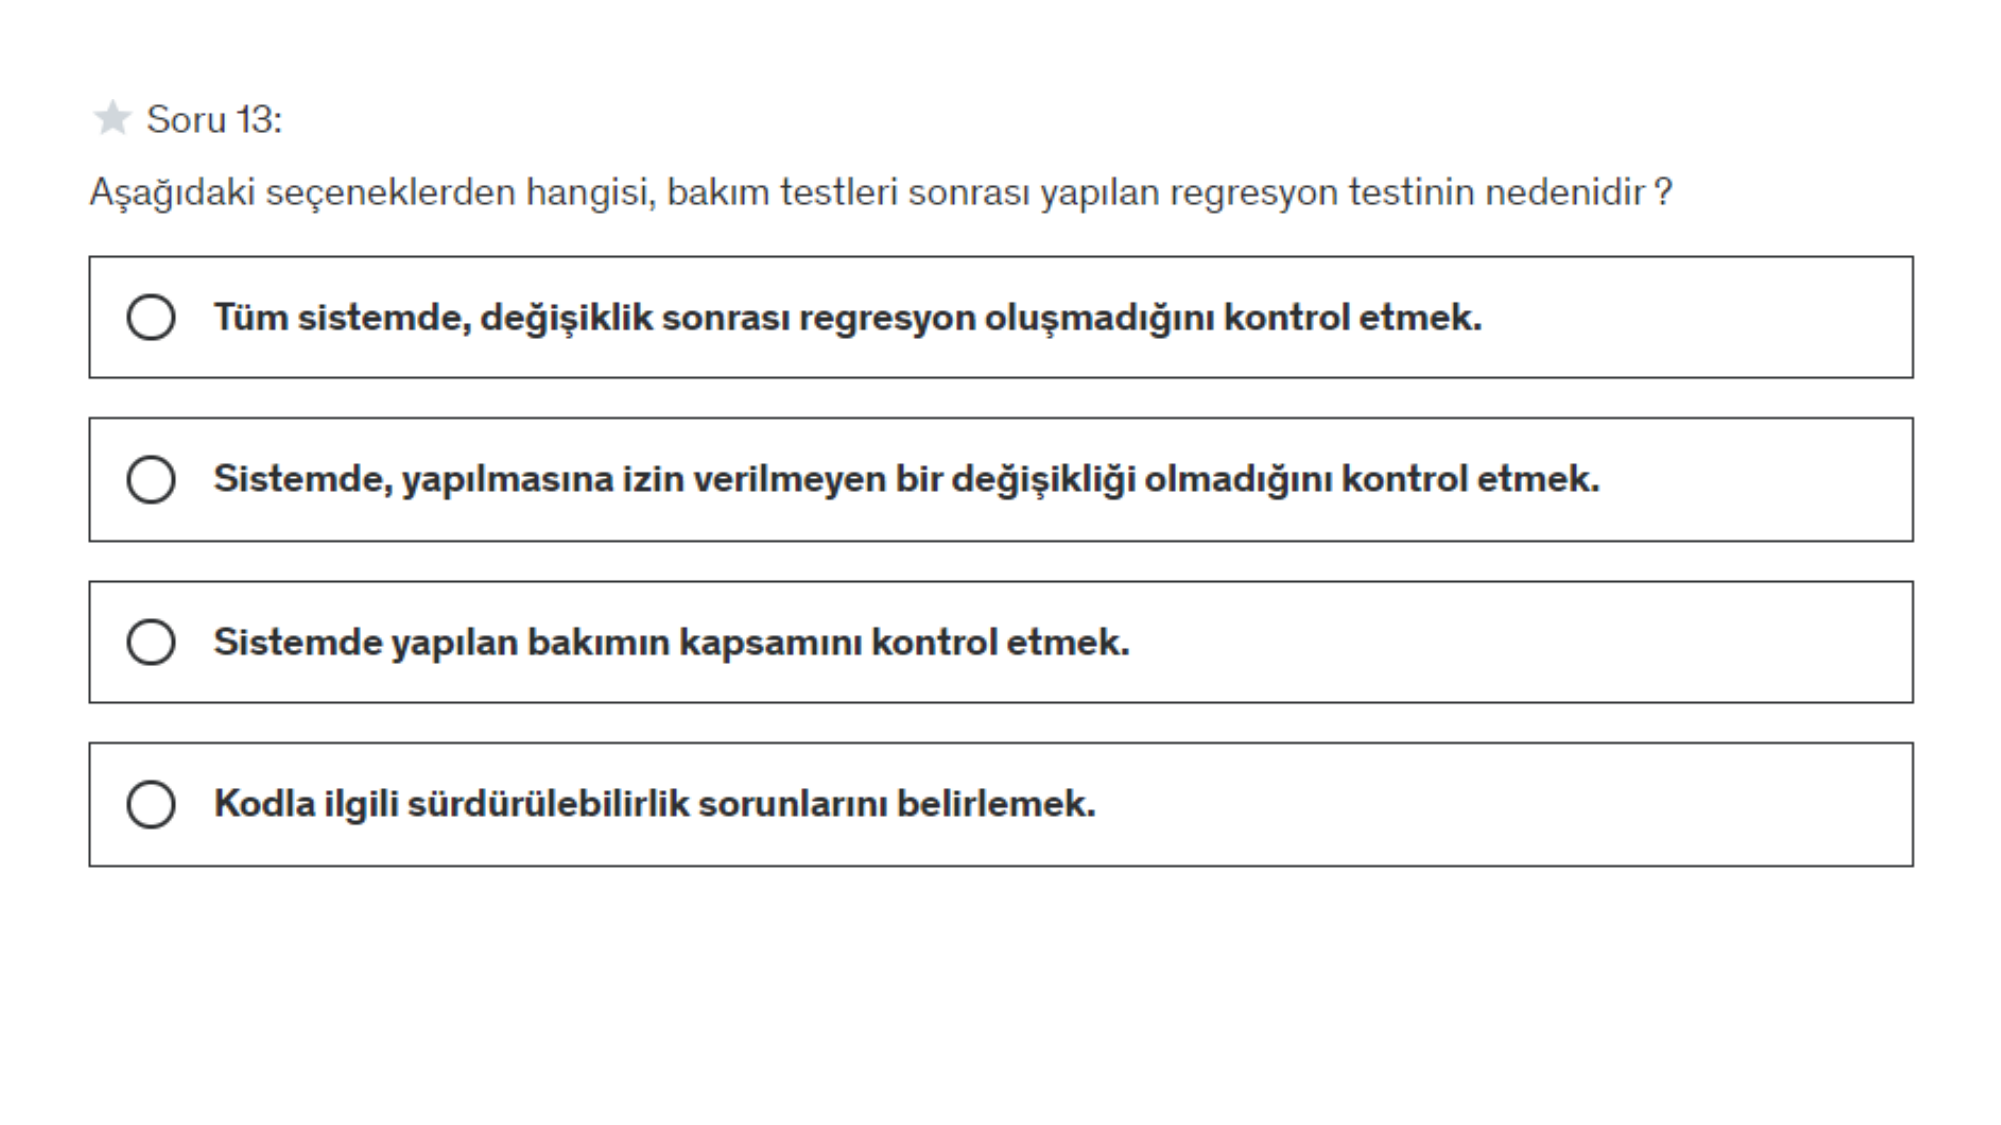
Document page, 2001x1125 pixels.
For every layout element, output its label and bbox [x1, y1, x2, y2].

list [70, 99, 1938, 889]
